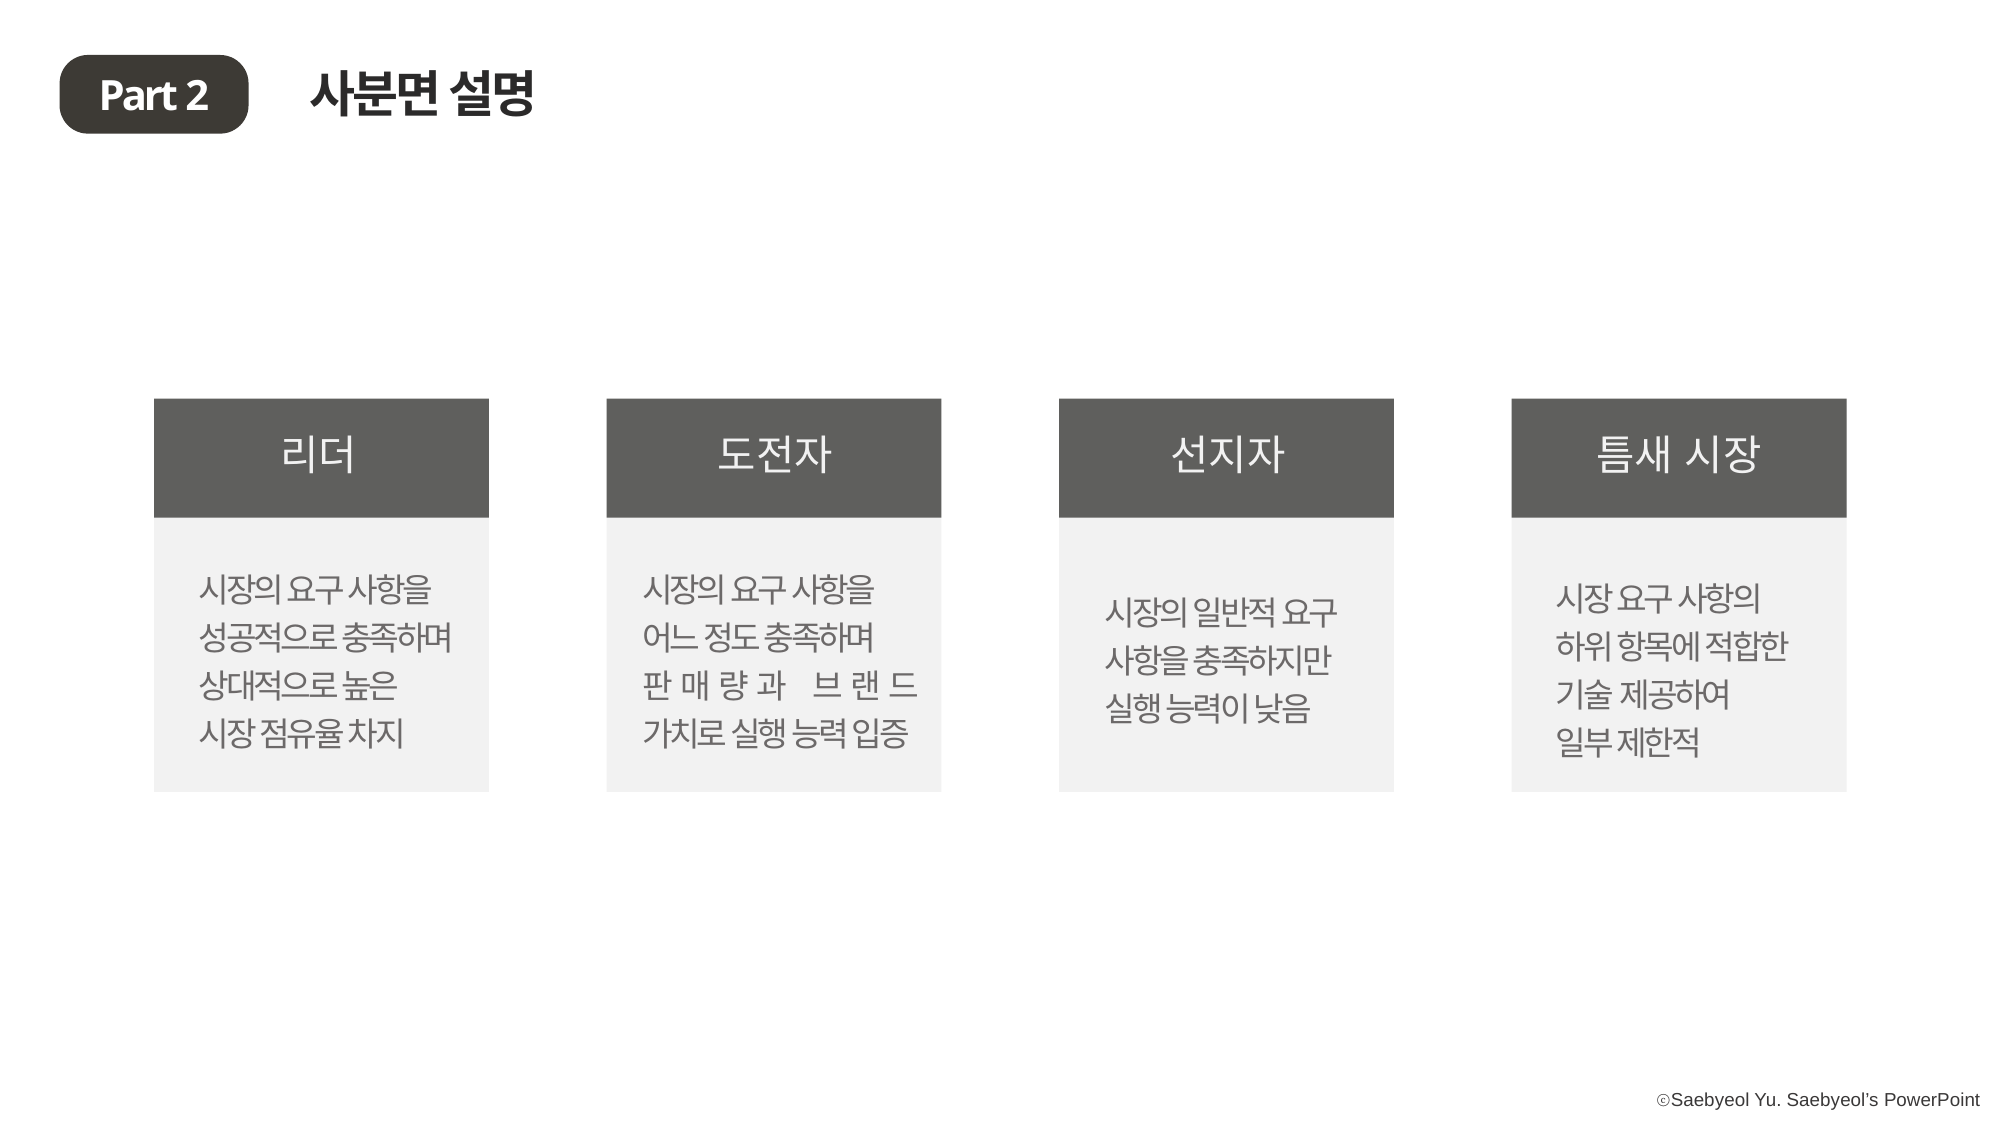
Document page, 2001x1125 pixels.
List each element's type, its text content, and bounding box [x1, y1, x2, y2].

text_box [154, 398, 491, 801]
text_box [58, 53, 250, 135]
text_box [1511, 398, 1847, 792]
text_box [1059, 398, 1395, 792]
text_box Part 2 [83, 61, 225, 127]
text_box 사분면 설명 [294, 54, 553, 130]
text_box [606, 398, 942, 801]
